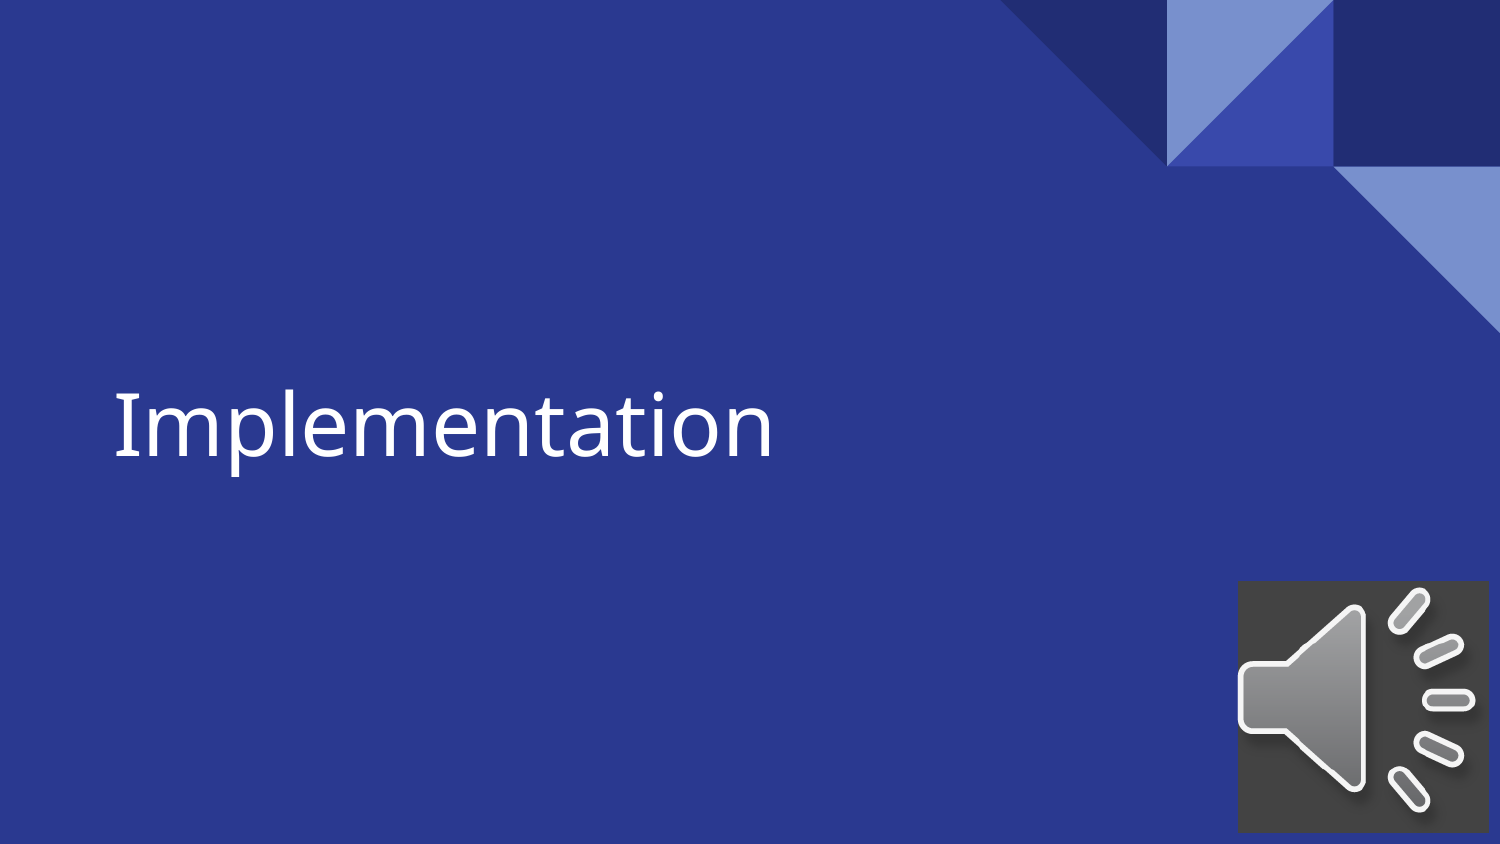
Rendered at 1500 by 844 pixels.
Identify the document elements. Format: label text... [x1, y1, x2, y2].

title Implementation [98, 353, 1447, 491]
picture [1236, 580, 1490, 834]
